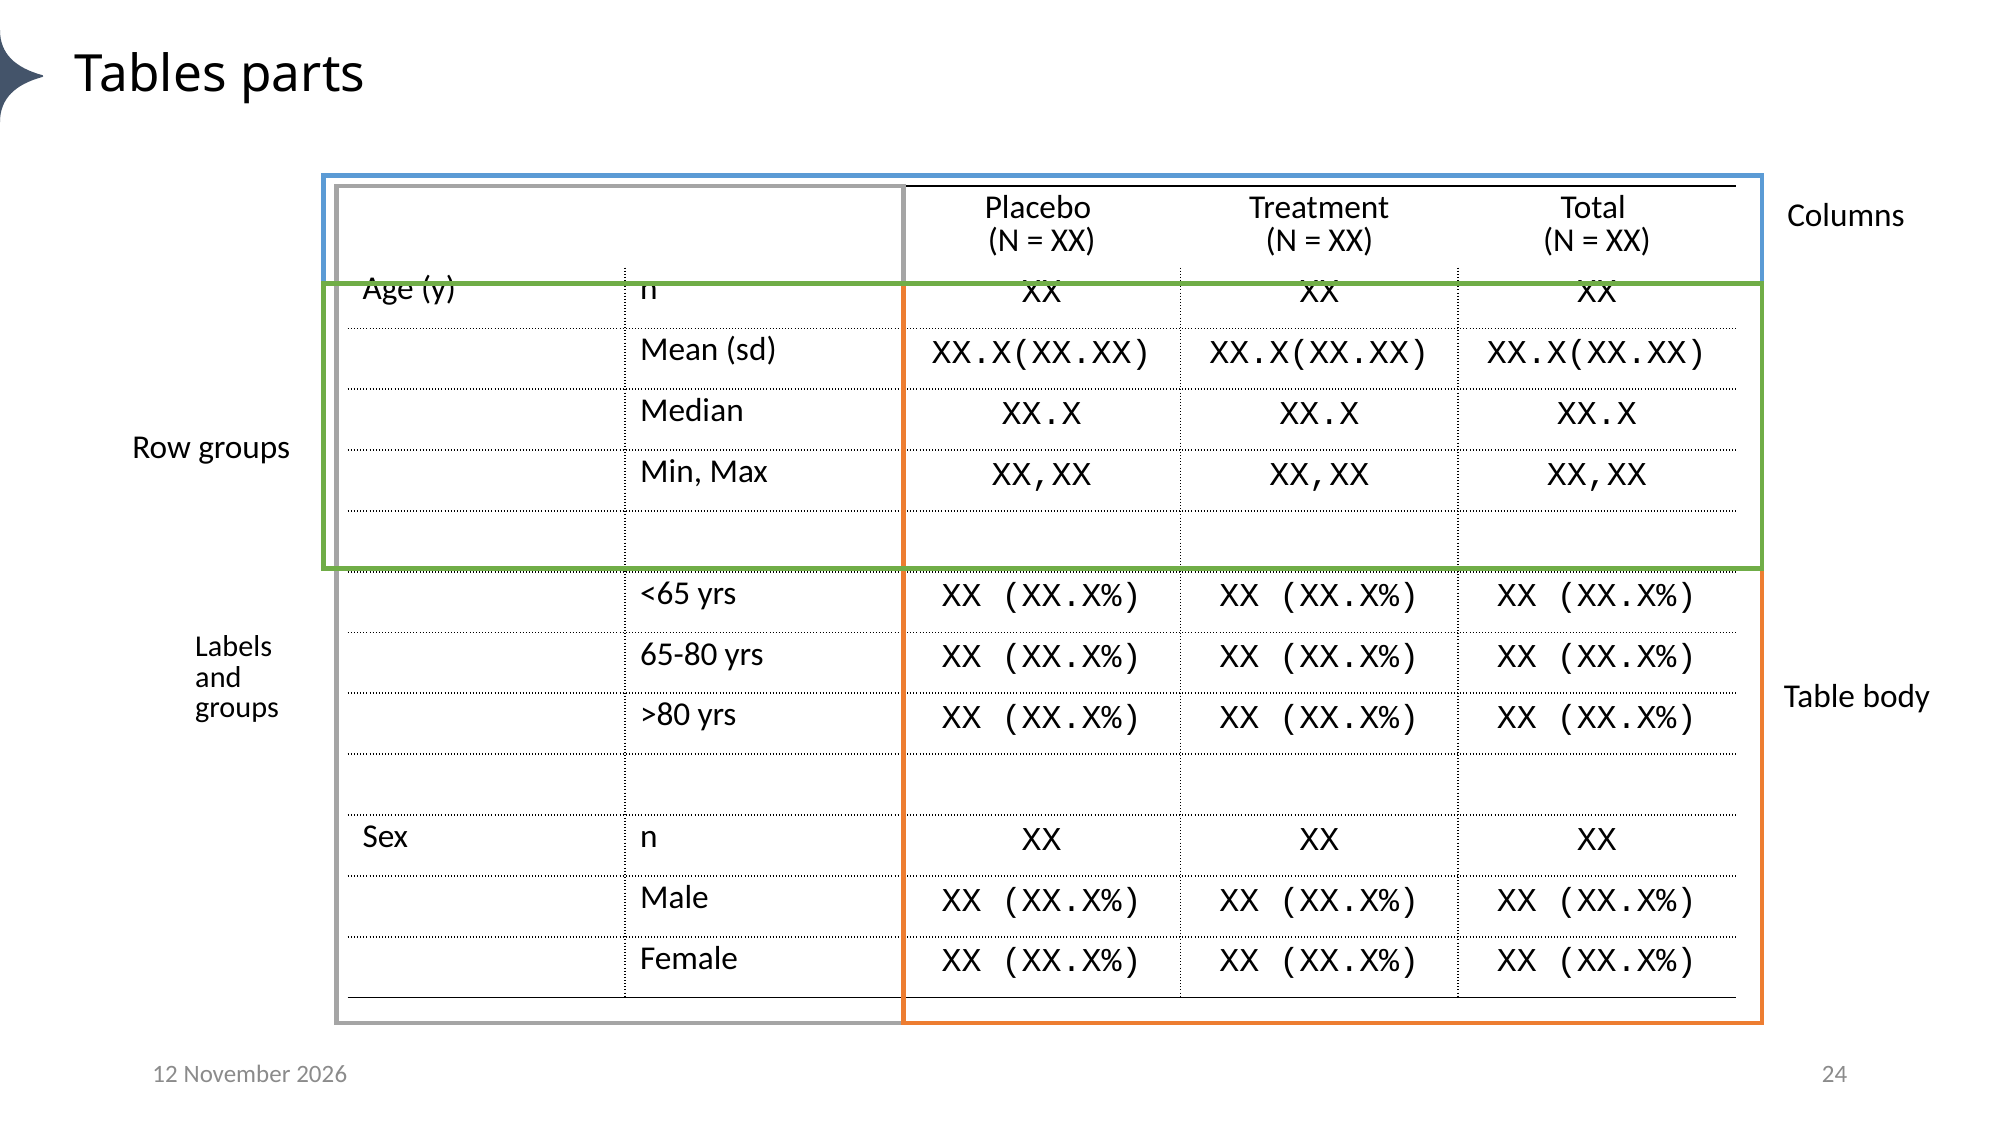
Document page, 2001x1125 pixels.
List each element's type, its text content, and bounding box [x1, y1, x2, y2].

text_box Labels and groups [165, 604, 348, 755]
text_box [335, 570, 902, 1024]
text_box Table body [1754, 653, 1905, 803]
title Tables parts [59, 39, 1940, 111]
text_box [902, 570, 1763, 1024]
text_box Row groups [102, 403, 253, 554]
text_box [323, 174, 1757, 282]
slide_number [137, 1042, 588, 1103]
slide_number 24 [1412, 1042, 1863, 1103]
text_box [323, 282, 1763, 570]
text_box Columns [1757, 171, 1908, 322]
